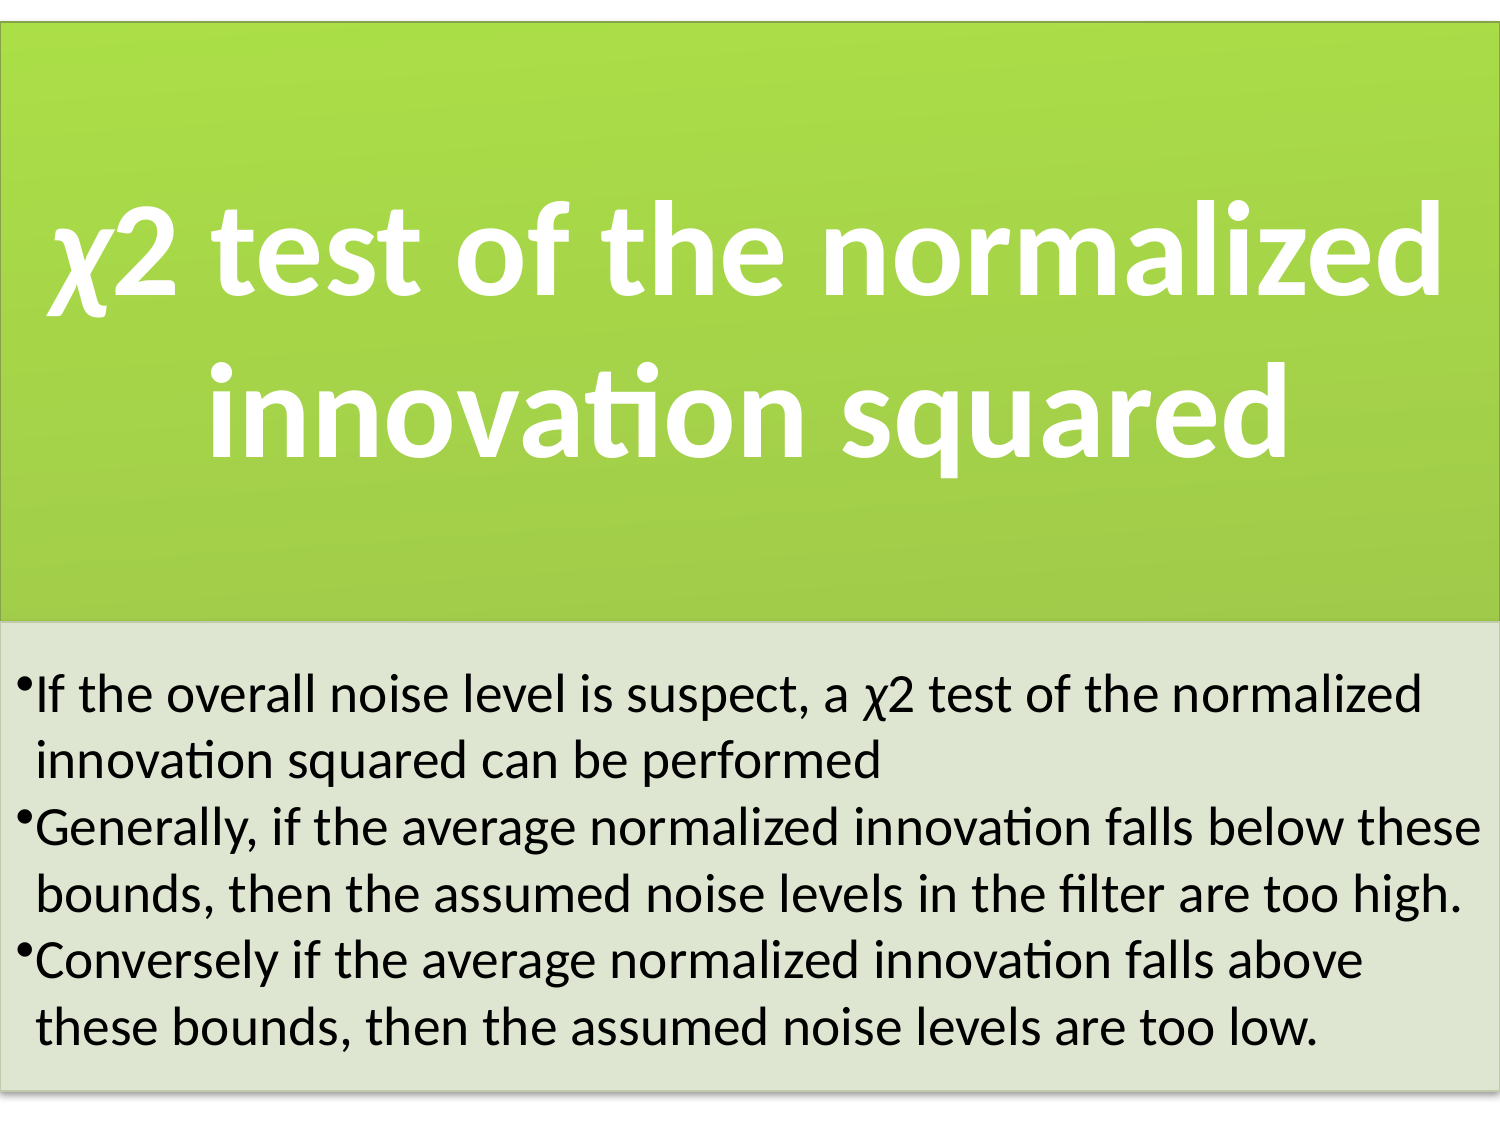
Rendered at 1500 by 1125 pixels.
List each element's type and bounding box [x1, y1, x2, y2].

text_box [0, 0, 1500, 1125]
